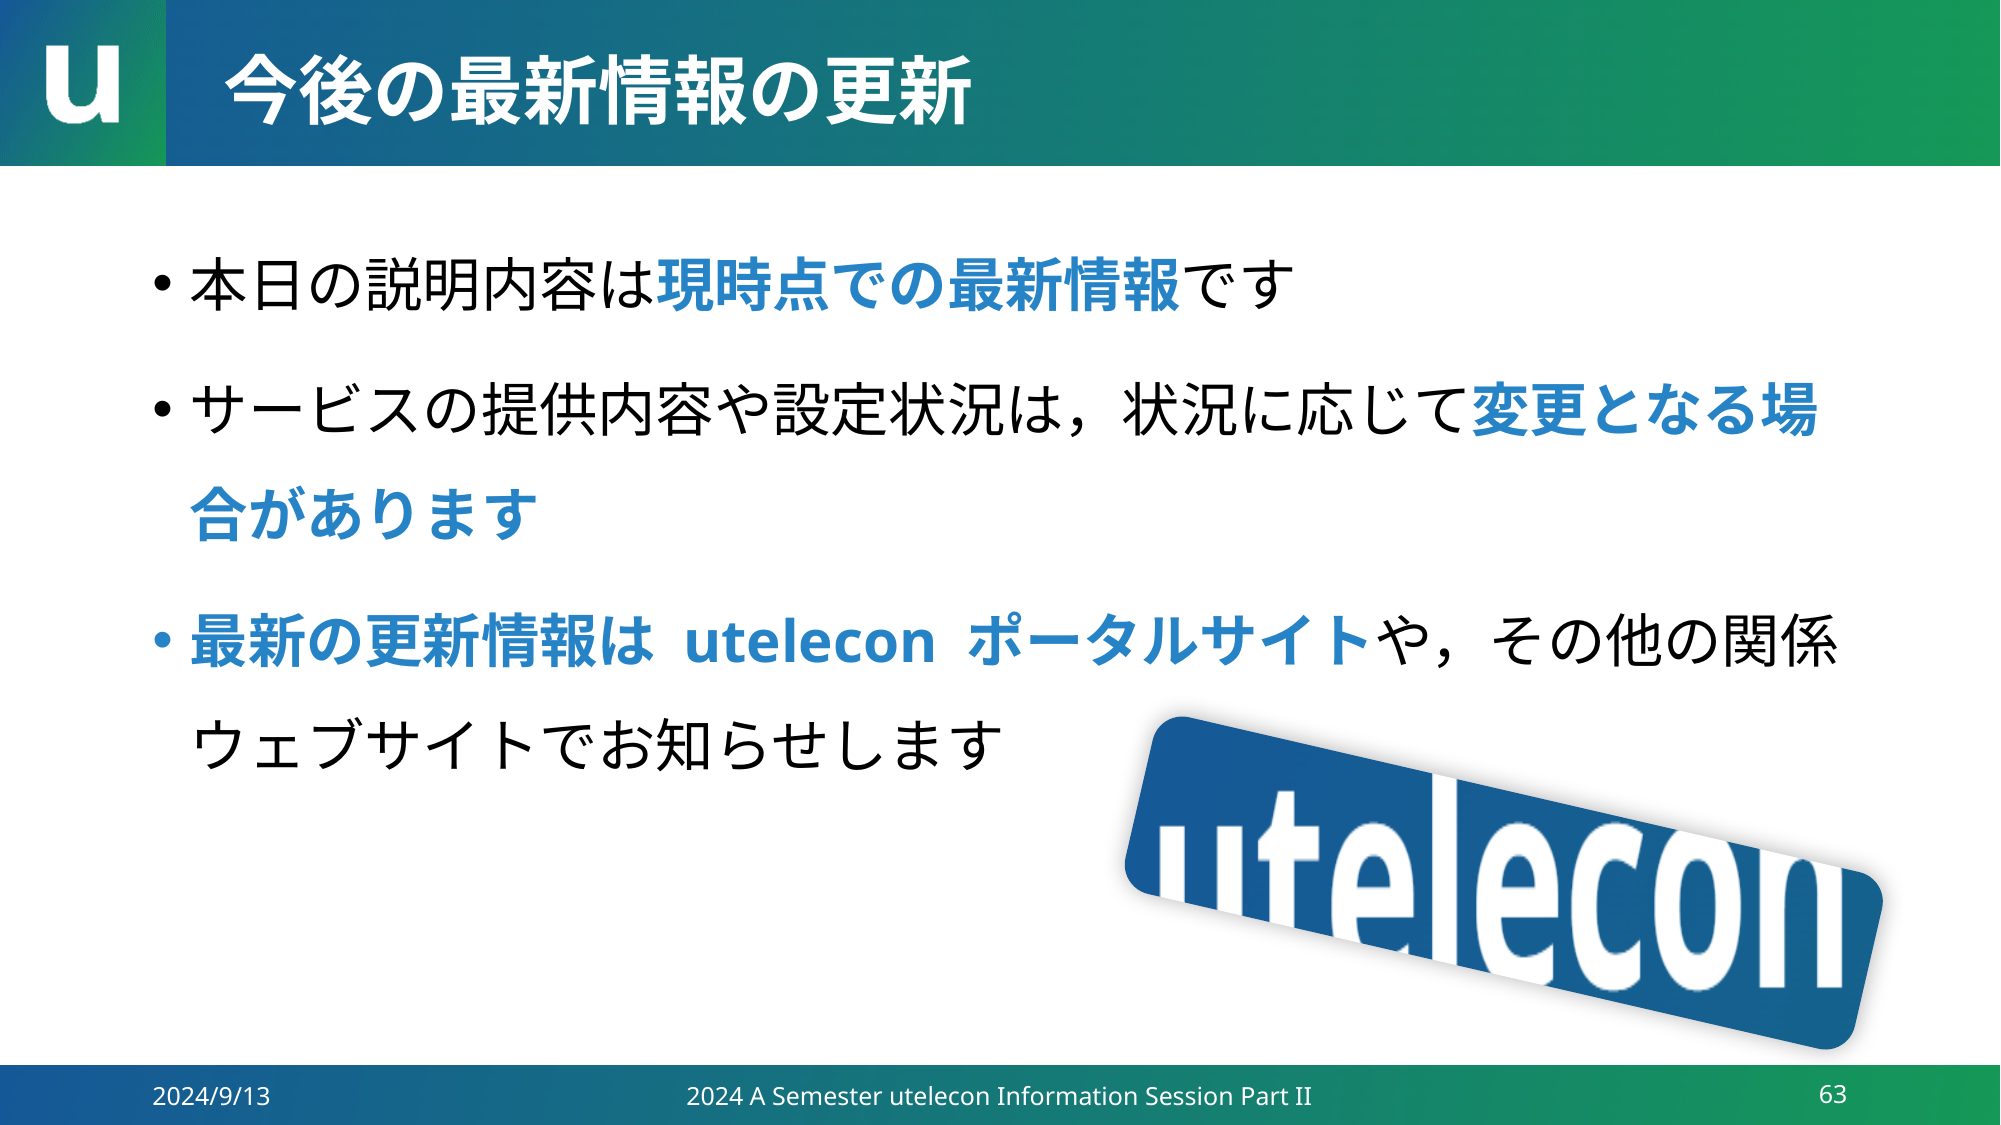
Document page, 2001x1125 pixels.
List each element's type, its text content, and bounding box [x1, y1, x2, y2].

picture [0, 1065, 2000, 1125]
picture [1124, 716, 1883, 1050]
title 今後の最新情報の更新 [208, 35, 1863, 154]
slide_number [137, 1074, 588, 1117]
slide_number 63 [1412, 1074, 1863, 1117]
list 本日の説明内容は現時点での最新情報です サービスの提供内容や設定状況は，状況に応じて変更となる場合があります 最新の更新情報は utelecon ポータルサイトや，その他の関係ウェブサイトでお知らせします [137, 205, 1863, 1055]
footer 2024 A Semester utelecon Information Session Part II [607, 1074, 1393, 1117]
picture [0, 0, 2000, 166]
